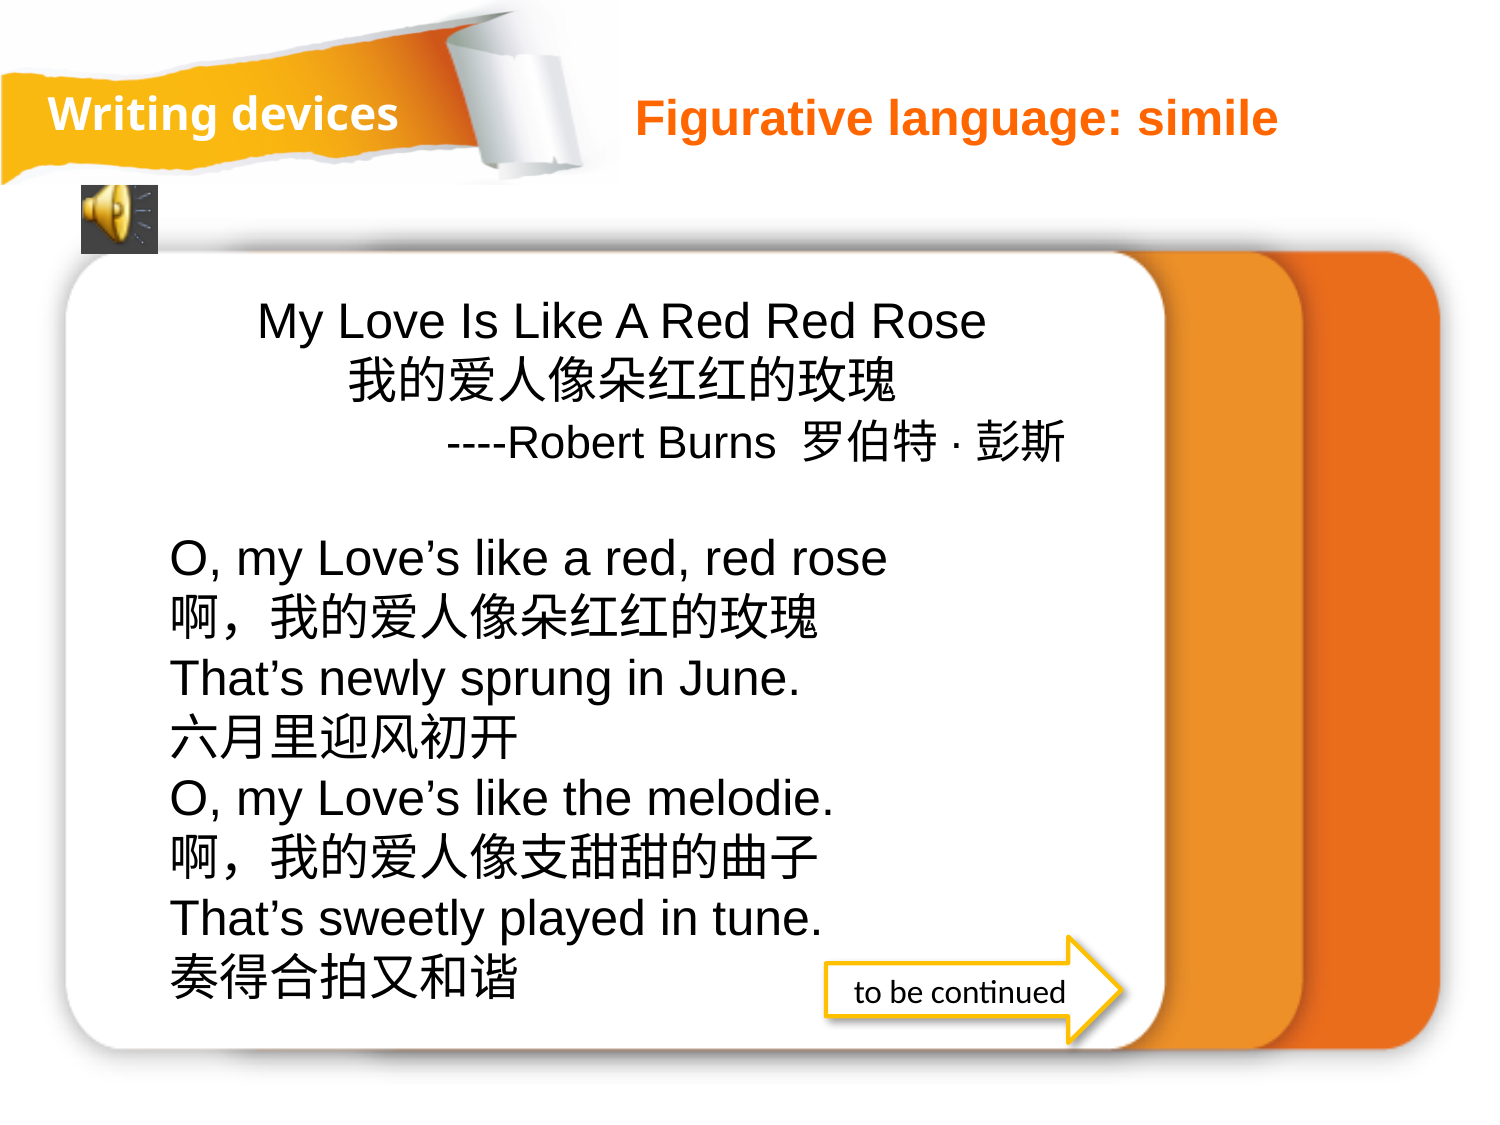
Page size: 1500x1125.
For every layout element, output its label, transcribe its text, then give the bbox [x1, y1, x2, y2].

picture [0, 0, 1471, 1095]
text_box Figurative language: simile [625, 78, 1417, 153]
